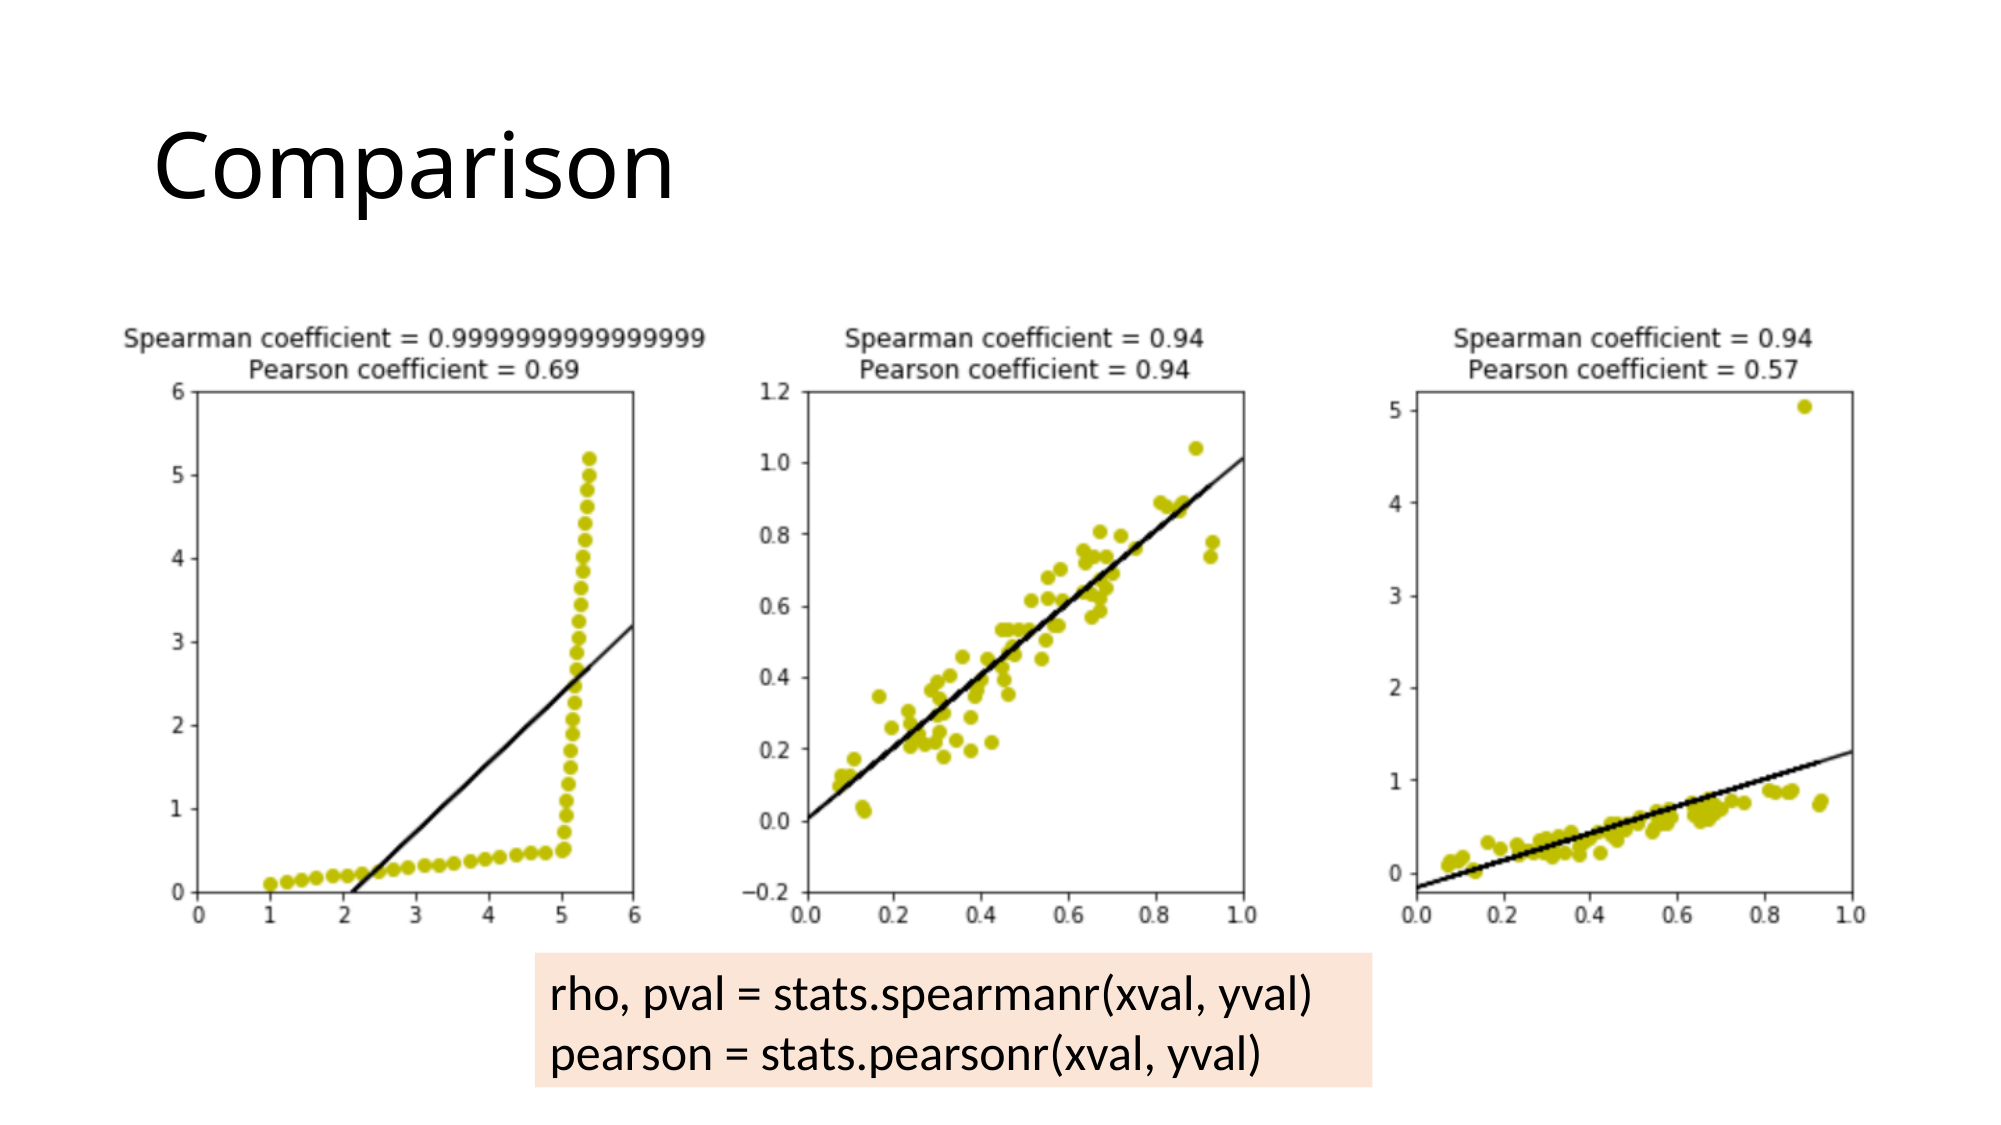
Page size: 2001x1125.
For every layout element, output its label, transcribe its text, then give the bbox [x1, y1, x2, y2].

text_box rho, pval = stats.spearmanr(xval, yval) pearson = stats.pearsonr(xval, yval) [534, 953, 1373, 1088]
title Comparison [137, 59, 1863, 278]
picture [98, 312, 1938, 953]
